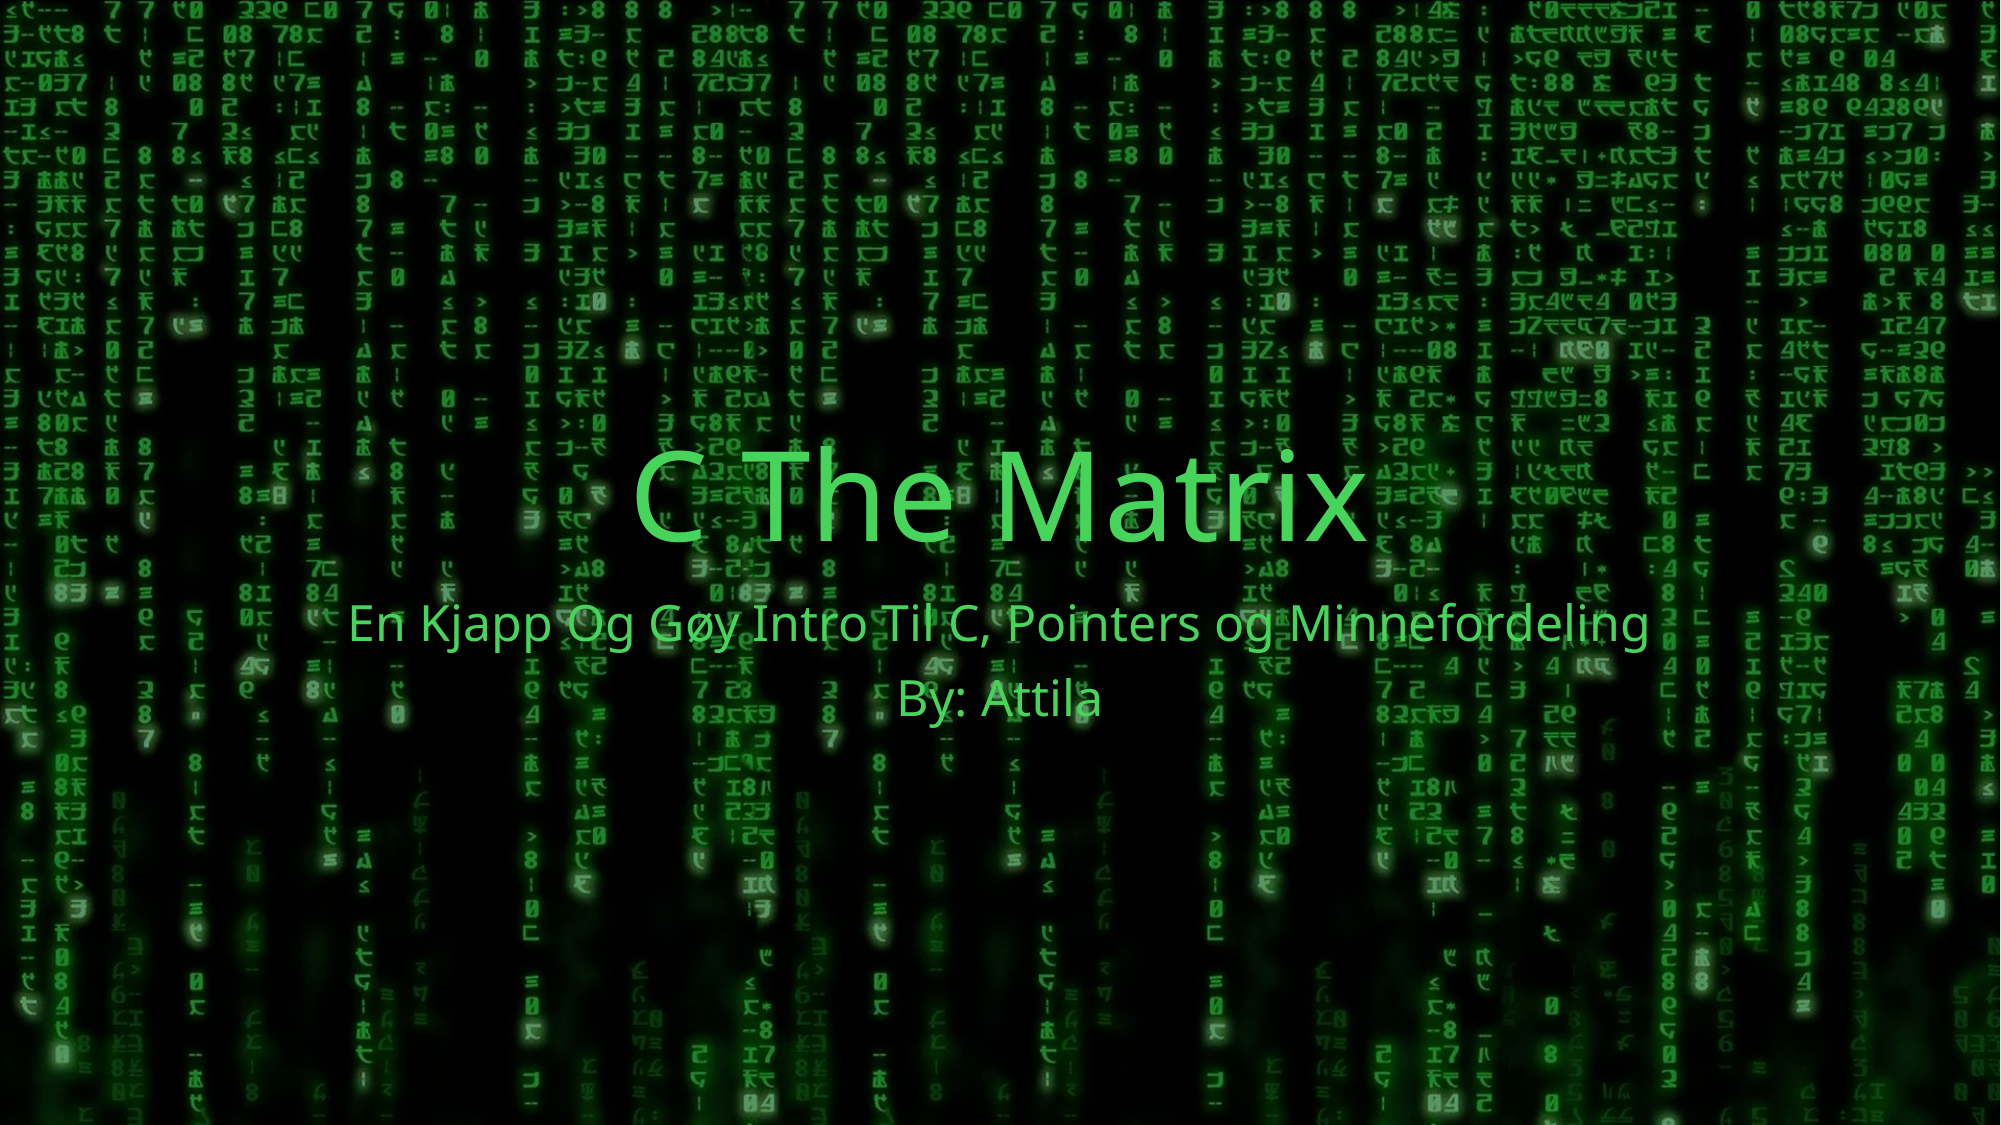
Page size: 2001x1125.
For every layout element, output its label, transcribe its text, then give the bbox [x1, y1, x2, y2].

picture [0, 0, 2001, 1125]
subtitle En Kjapp Og Gøy Intro Til C, Pointers og Minnefordeling By: Attila [249, 590, 1750, 863]
title C The Matrix [249, 184, 1750, 576]
